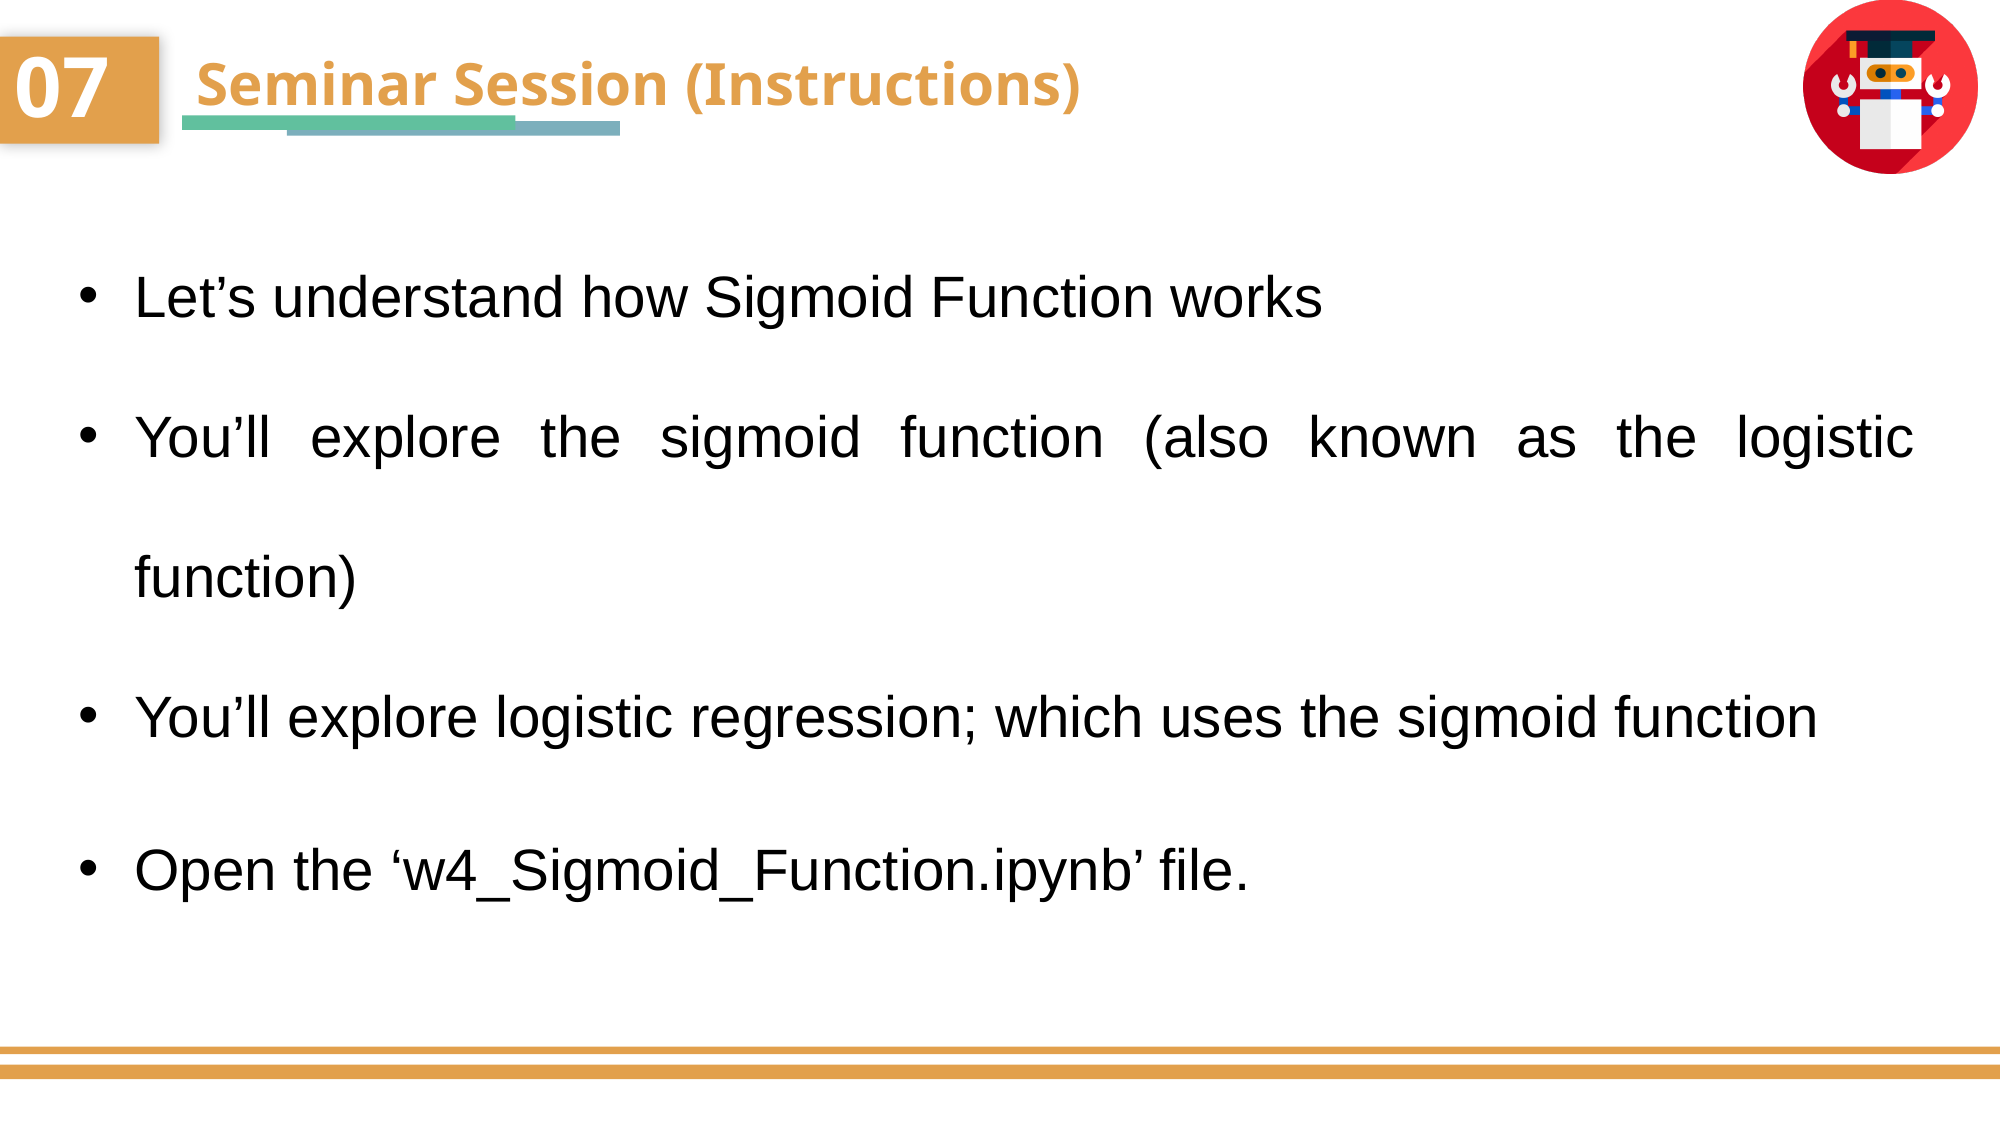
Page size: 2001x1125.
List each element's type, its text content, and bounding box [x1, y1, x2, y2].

text_box [181, 114, 516, 131]
list 07 [0, 36, 160, 144]
list Seminar Session (Instructions) [182, 28, 1238, 136]
text_box [286, 120, 621, 137]
text_box Let’s understand how Sigmoid Function works You’ll explore the sigmoid function (also known as the logistic function) You’ll explore logistic regression; which uses the sigmoid function Open the ‘w4_Sigmoid_Function.ipynb’ file. [63, 182, 1933, 910]
picture [1803, 0, 1978, 174]
